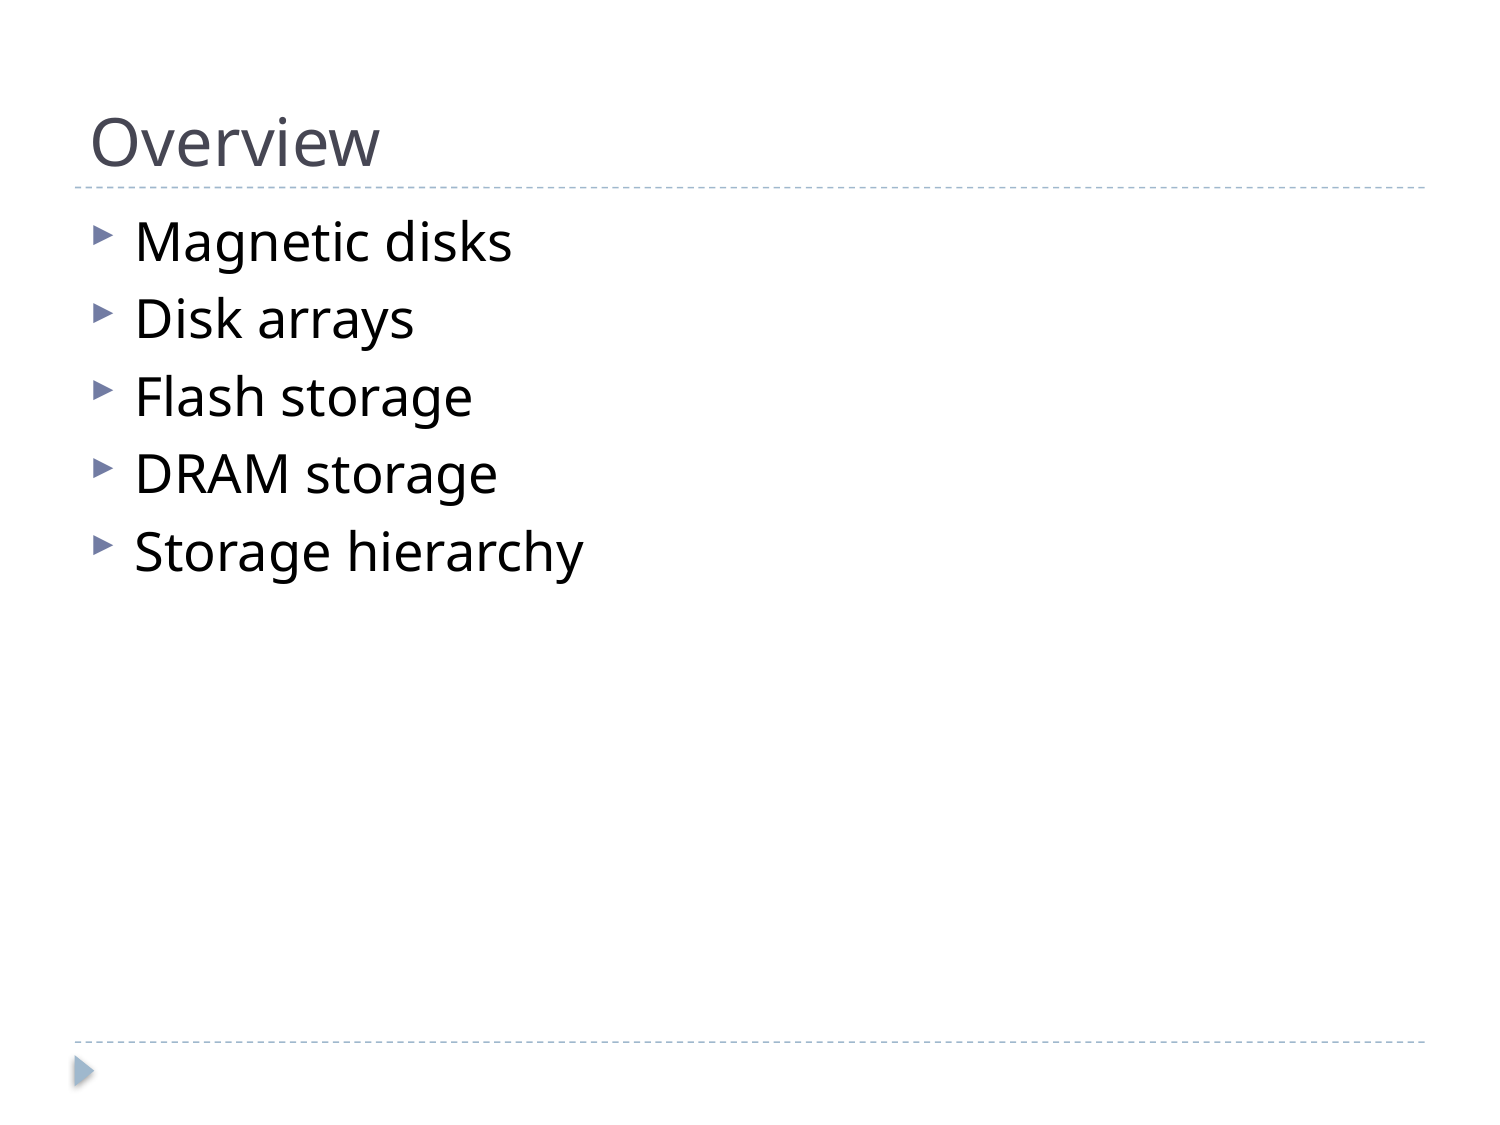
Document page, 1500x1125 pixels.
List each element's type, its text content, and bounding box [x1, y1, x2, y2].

title Overview [75, 24, 1425, 188]
list Magnetic disks Disk arrays Flash storage DRAM storage Storage hierarchy [75, 200, 1425, 1010]
